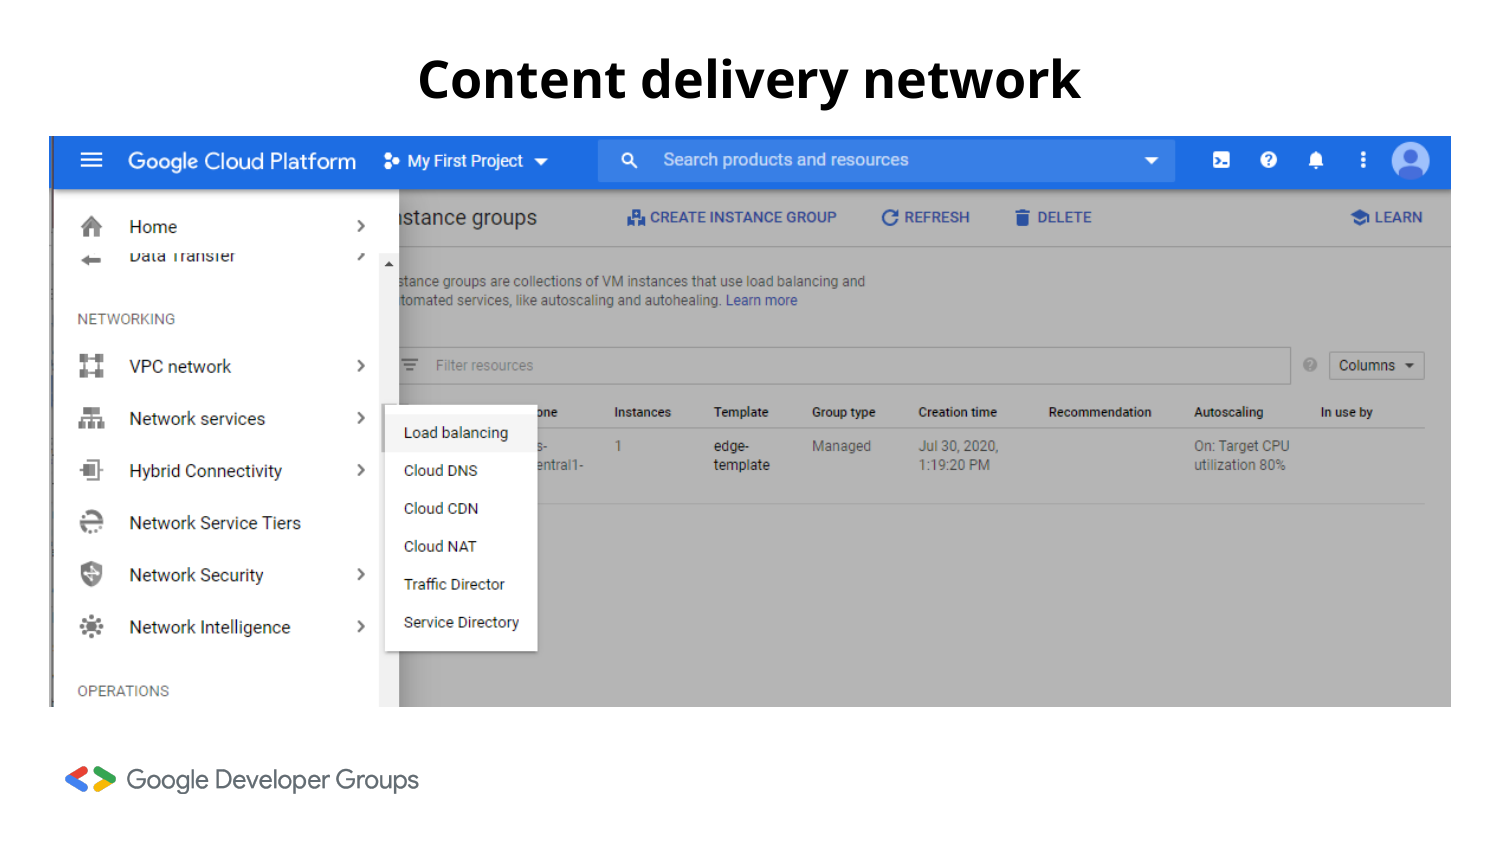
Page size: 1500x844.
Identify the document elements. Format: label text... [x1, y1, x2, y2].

picture [64, 766, 419, 794]
picture [49, 136, 1451, 707]
title Content delivery network [0, 0, 1500, 124]
